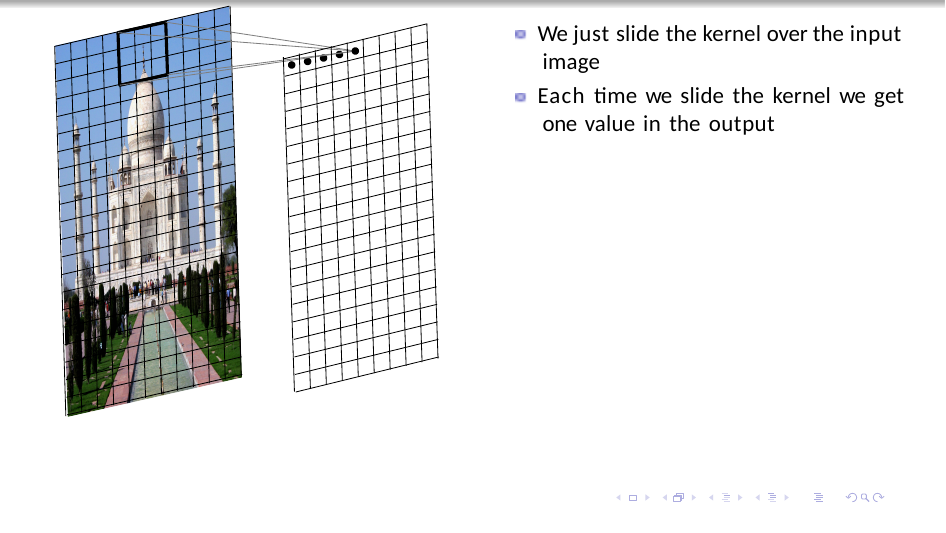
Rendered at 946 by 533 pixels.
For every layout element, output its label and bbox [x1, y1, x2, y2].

text_box [0, 0, 946, 417]
